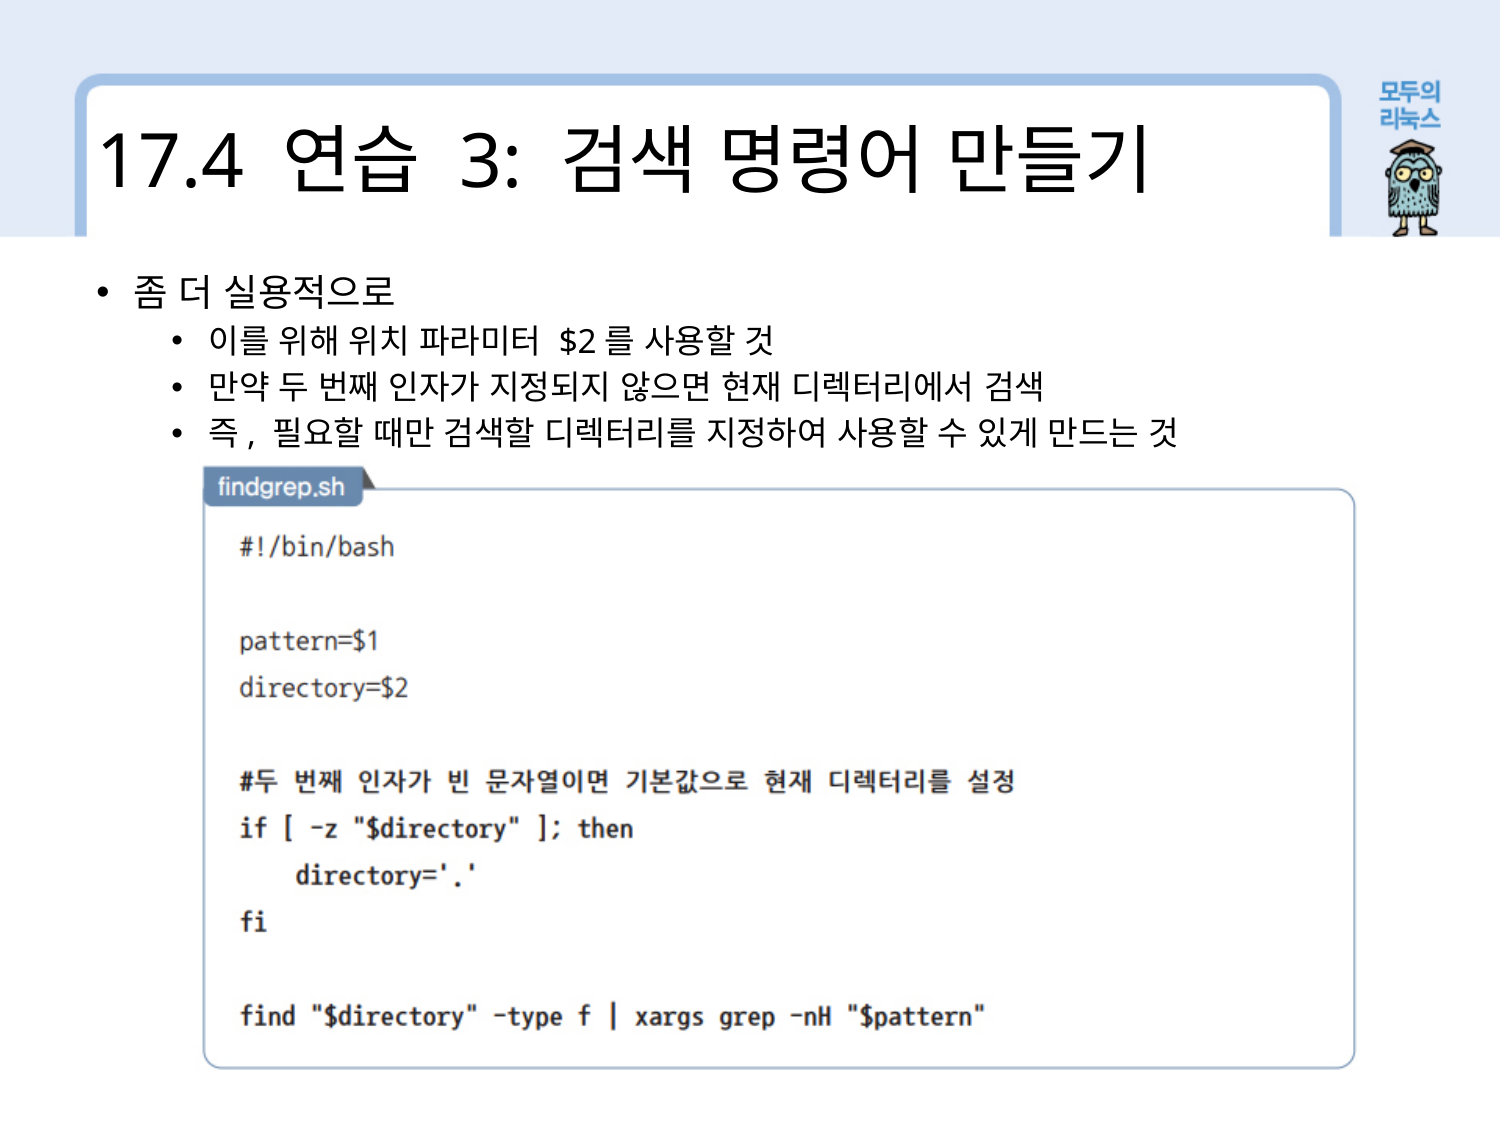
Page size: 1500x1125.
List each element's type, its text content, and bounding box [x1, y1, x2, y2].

text_box 좀 더 실용적으로 이를 위해 위치 파라미터 $2를 사용할 것 만약 두 번째 인자가 지정되지 않으면 현재 디렉터리에서 검색 즉, 필요할 때만 검색할 디렉터리를 지정하여 사용할 수 있게 만드는 것 [81, 266, 1364, 1024]
picture [0, 0, 1500, 1125]
text_box 17.4 연습 3: 검색 명령어 만들기 [81, 115, 1335, 221]
